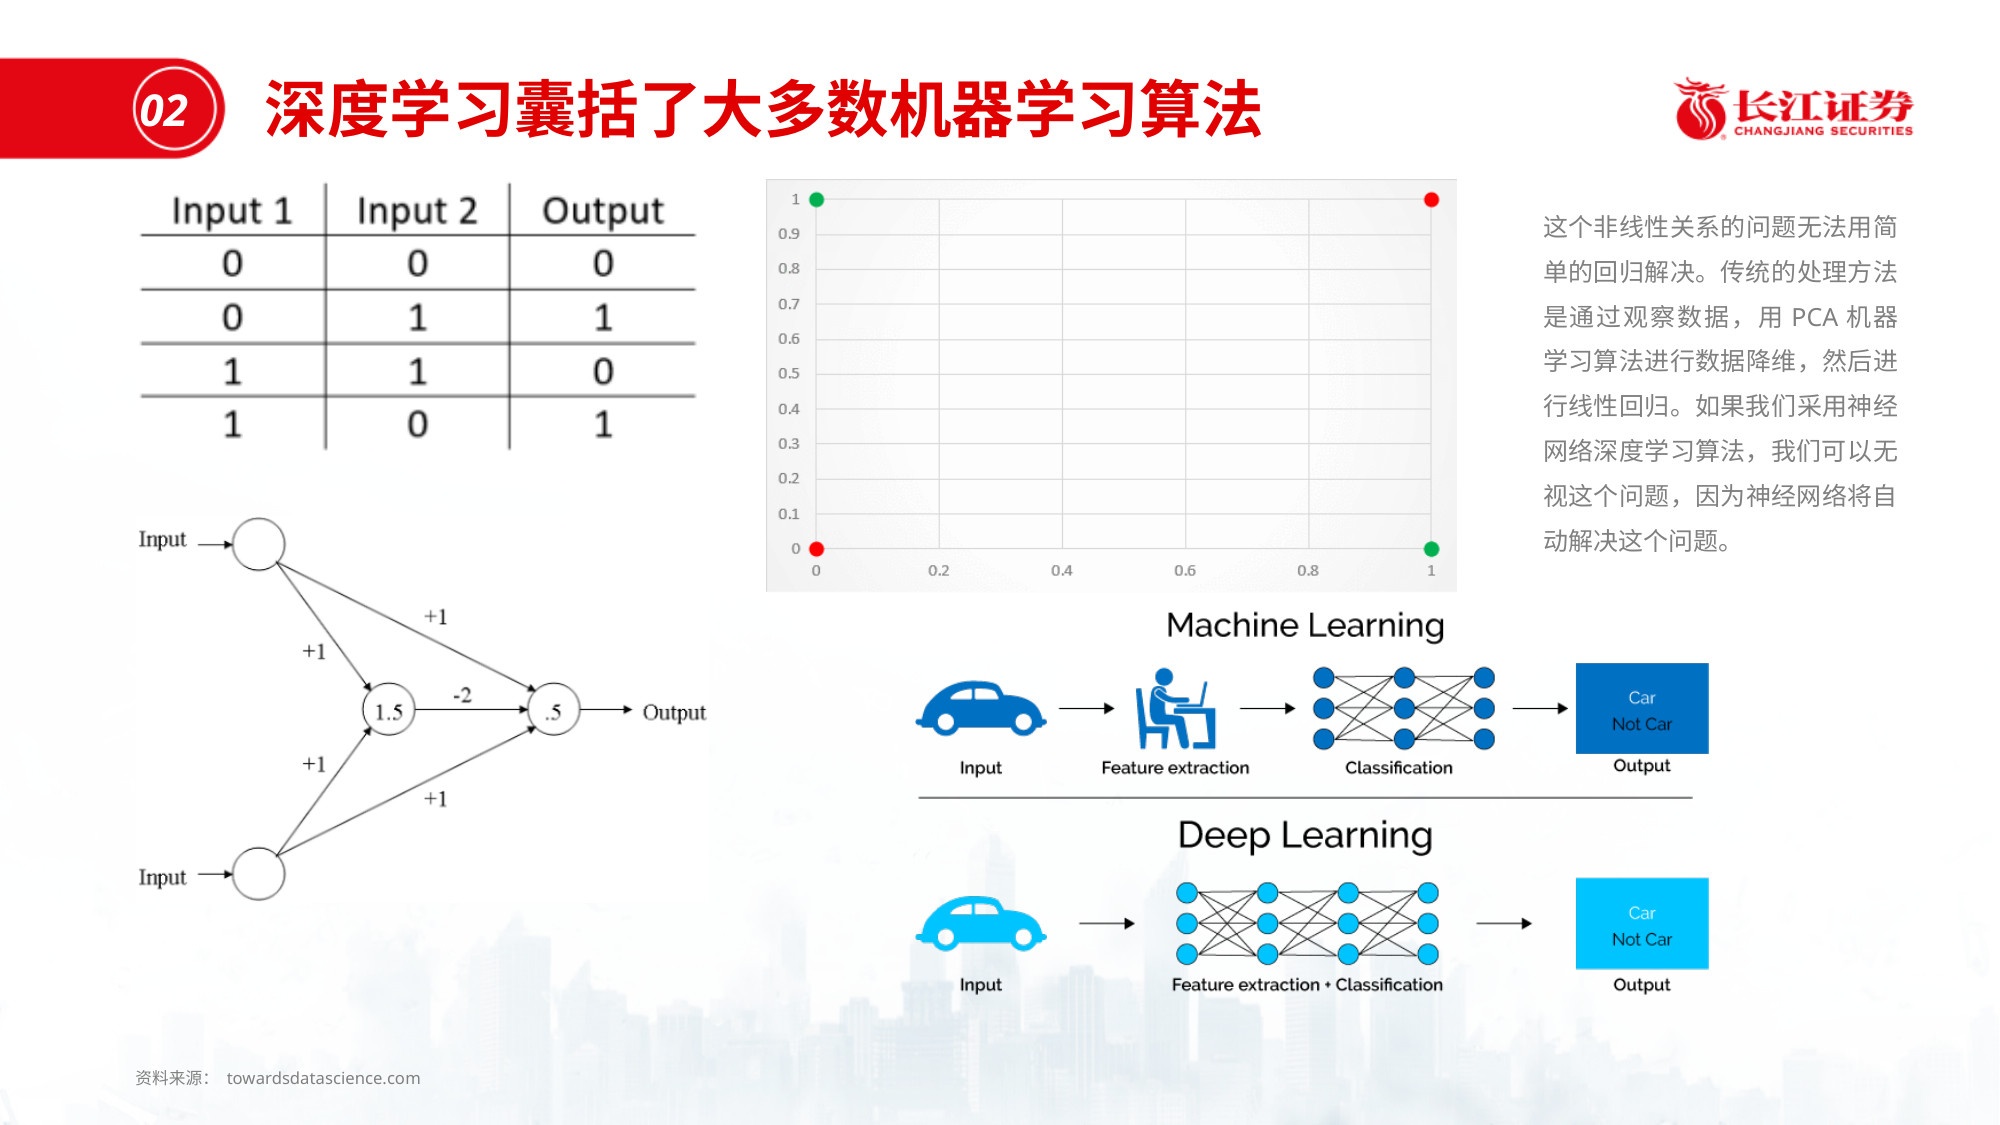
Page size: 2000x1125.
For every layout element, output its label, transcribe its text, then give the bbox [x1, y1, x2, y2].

text_box 深度学习囊括了大多数机器学习算法 [249, 62, 1284, 153]
text_box 资料来源： towardsdatascience.com [119, 1059, 442, 1096]
text_box 02 [124, 75, 213, 143]
picture [0, 0, 2000, 1125]
text_box 这个非线性关系的问题无法用简单的回归解决。传统的处理方法是通过观察数据，用PCA机器学习算法进行数据降维，然后进行线性回归。如果我们采用神经网络深度学习算法，我们可以无视这个问题，因为神经网络将自动解决这个问题。 [1543, 196, 1899, 556]
